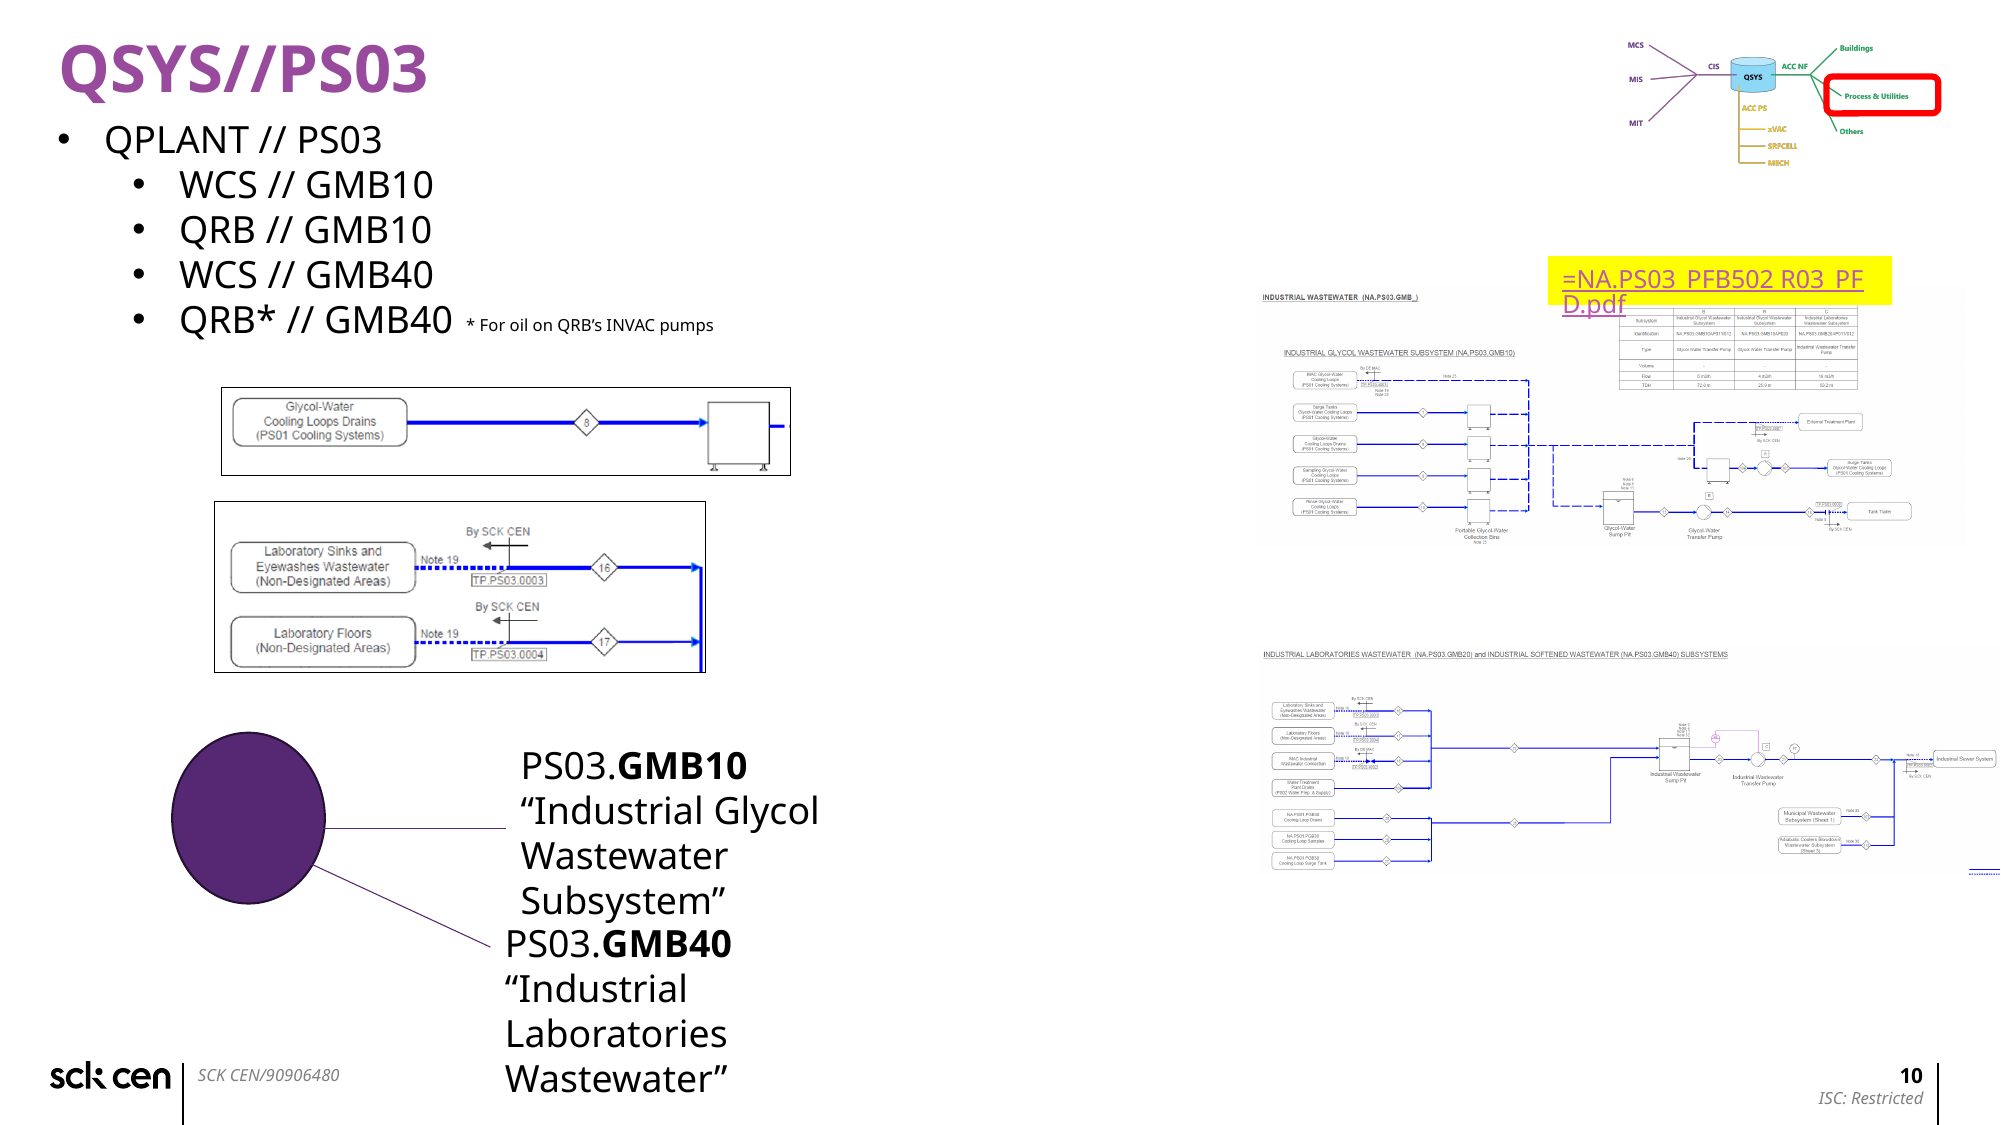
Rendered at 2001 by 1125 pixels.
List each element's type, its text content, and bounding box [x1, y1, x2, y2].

picture [1258, 643, 2000, 877]
text_box [171, 731, 326, 905]
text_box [290, 854, 491, 947]
picture [221, 386, 791, 476]
text_box PS03.GMB40 “Industrial Laboratories Wastewater” [490, 912, 932, 1108]
text_box PS03.GMB10 “Industrial Glycol Wastewater Subsystem” [505, 734, 948, 930]
picture [214, 501, 706, 673]
text_box * For oil on QRB’s INVAC pumps [451, 306, 733, 342]
picture [1623, 38, 1913, 172]
picture [1257, 286, 1966, 547]
text_box QPLANT // PS03 WCS // GMB10 QRB // GMB10 WCS // GMB40 QRB* // GMB40 [42, 109, 468, 439]
slide_number 10 [1473, 1062, 1924, 1101]
text_box [1913, 75, 1940, 115]
list QSYS//PS03 [30, 19, 1939, 114]
text_box =NA.PS03_PFB502 R03_PFD.pdf [1547, 256, 1893, 286]
